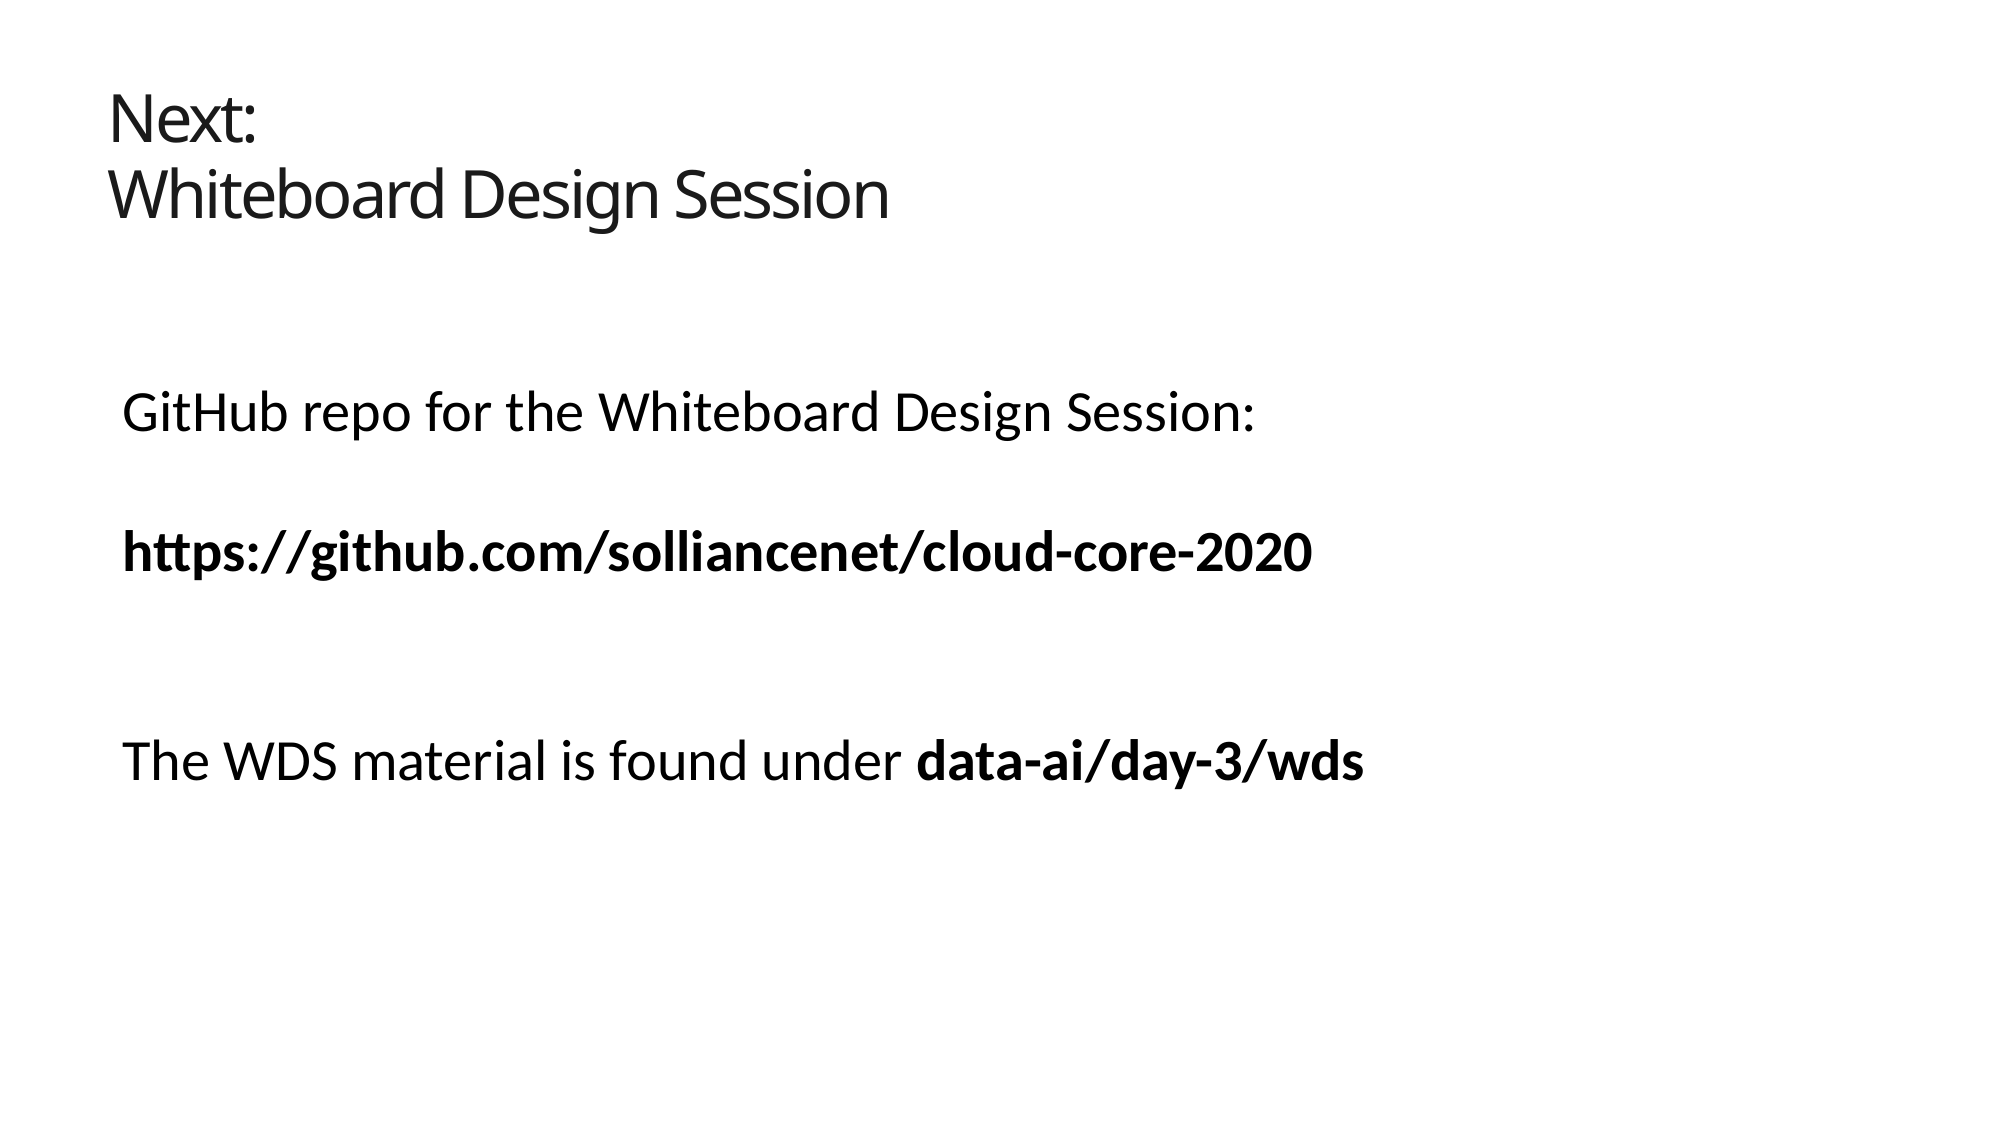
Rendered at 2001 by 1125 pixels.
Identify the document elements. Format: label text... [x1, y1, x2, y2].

title Next: Whiteboard Design Session [107, 81, 1207, 354]
text_box GitHub repo for the Whiteboard Design Session: https://github.com/solliancenet/cloud-core-2020 The WDS material is found under data-ai/day-3/wds [107, 365, 1849, 800]
